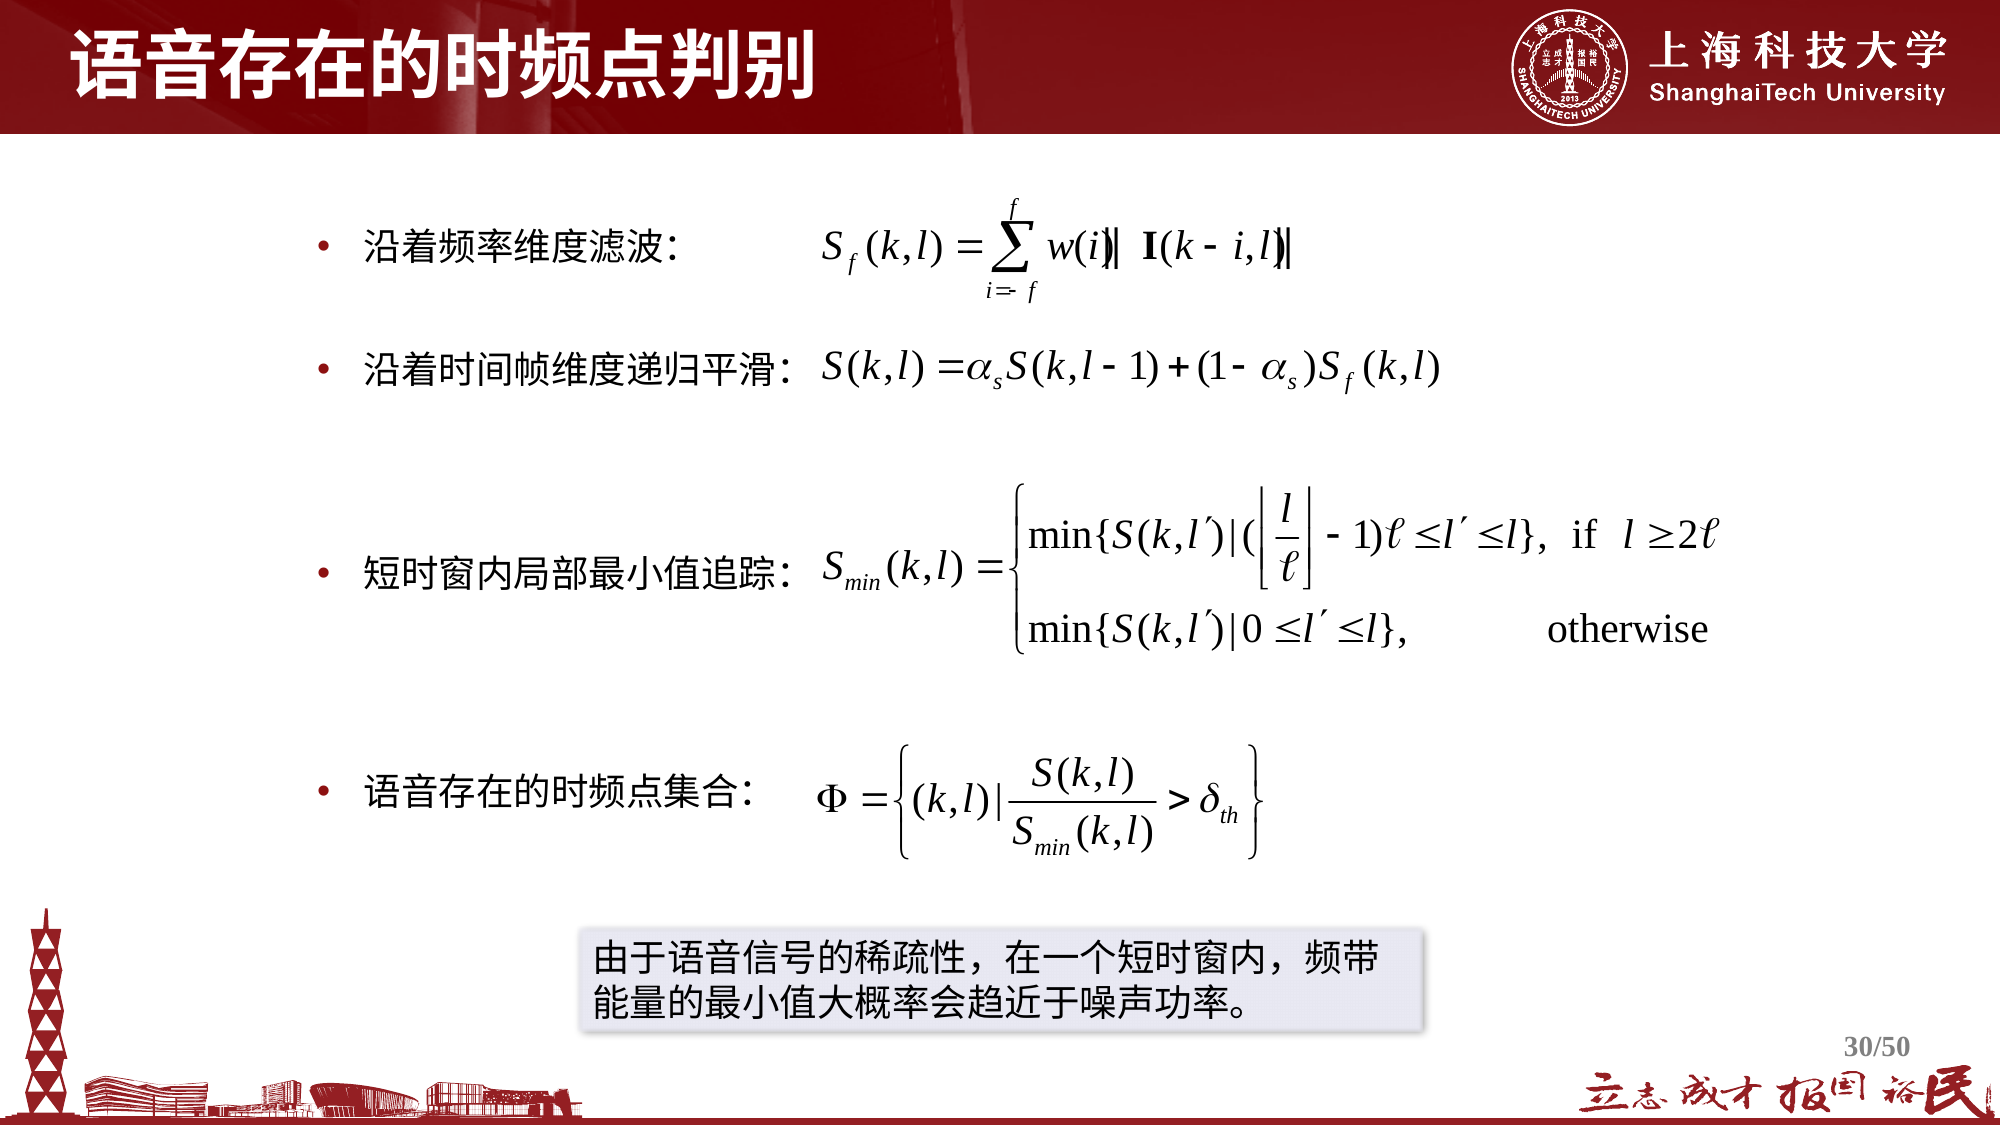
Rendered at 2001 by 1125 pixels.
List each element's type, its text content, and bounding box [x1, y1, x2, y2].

text_box 由于语音信号的稀疏性，在一个短时窗内，频带能量的最小值大概率会趋近于噪声功率。 [579, 929, 1422, 1030]
slide_number 30/50 [1476, 1014, 1926, 1075]
title 语音存在的时频点判别 [53, 16, 1477, 121]
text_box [302, 192, 1721, 865]
